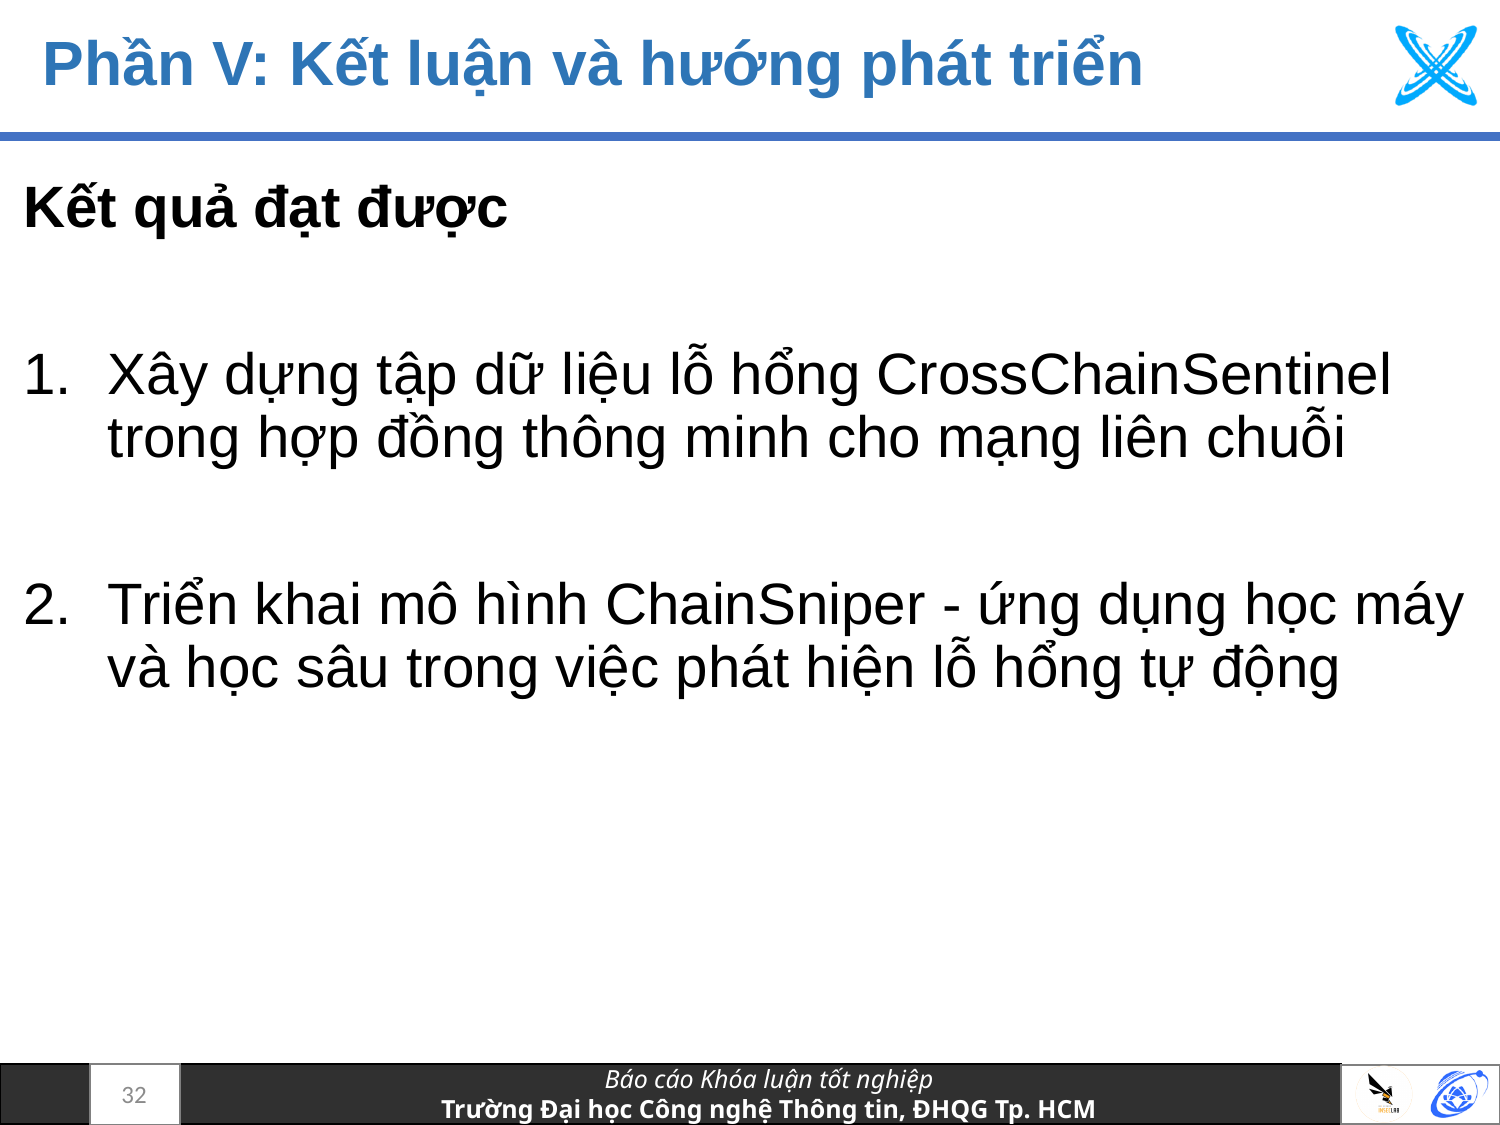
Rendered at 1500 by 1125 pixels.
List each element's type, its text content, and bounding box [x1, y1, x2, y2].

picture [1352, 1062, 1416, 1125]
picture [1377, 5, 1493, 125]
slide_number 32 [95, 1063, 162, 1124]
text_box Kết quả đạt được Xây dựng tập dữ liệu lỗ hổng CrossChainSentinel trong hợp đồng thông minh cho mạng liên chuỗi Triển khai mô hình ChainSniper - ứng dụng học máy và học sâu trong việc phát hiện lỗ hổng tự động [8, 169, 1492, 1038]
picture [1426, 1053, 1495, 1125]
title Phần V: Kết luận và hướng phát triển [27, 23, 1376, 108]
